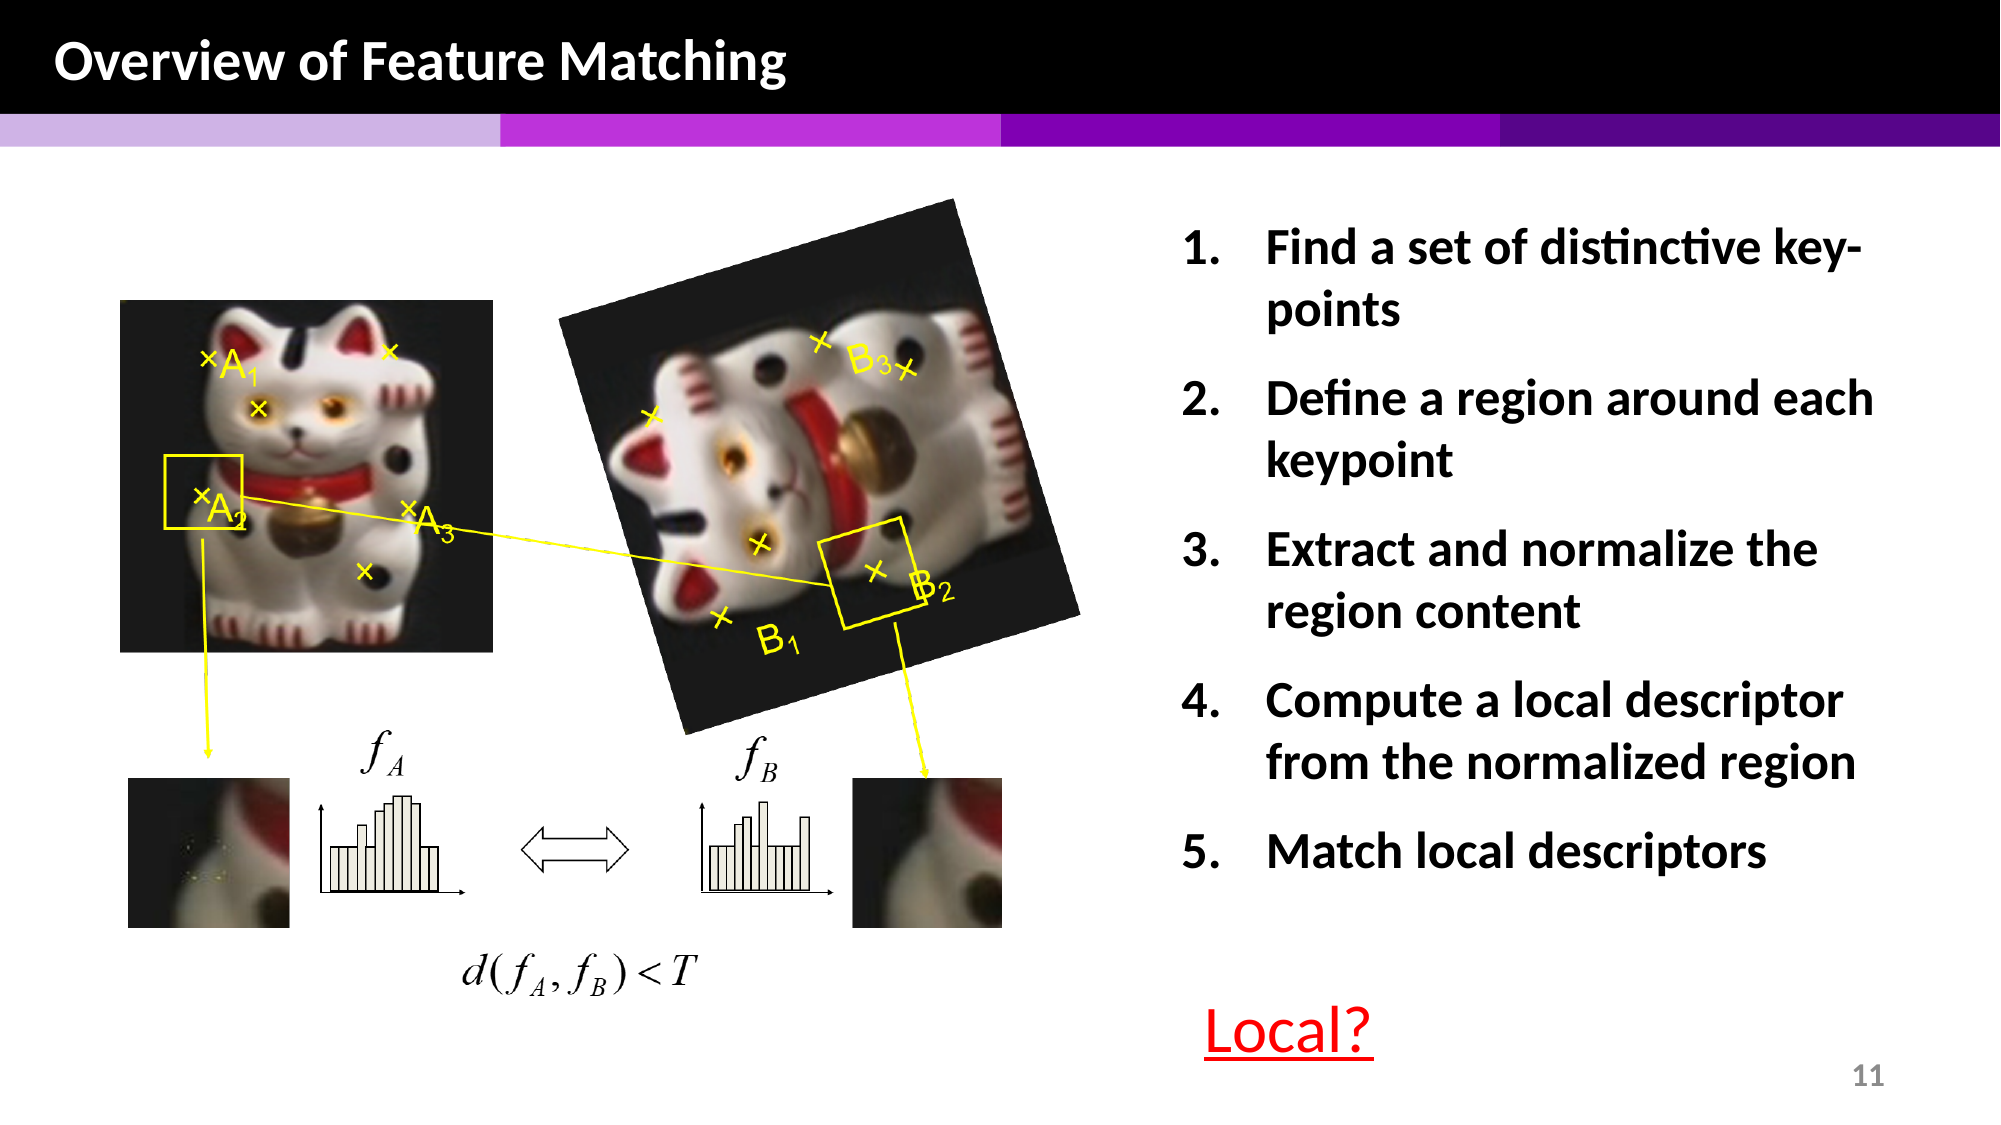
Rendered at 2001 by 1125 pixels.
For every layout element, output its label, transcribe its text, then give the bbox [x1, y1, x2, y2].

text_box Find a set of distinctive key-points Define a region around each keypoint Extract and normalize the region content Compute a local descriptor from the normalized region Match local descriptors [1160, 201, 1940, 890]
picture [120, 196, 1081, 1003]
list Overview of Feature Matching [39, 1, 1964, 114]
text_box Local? [1189, 978, 1612, 1089]
